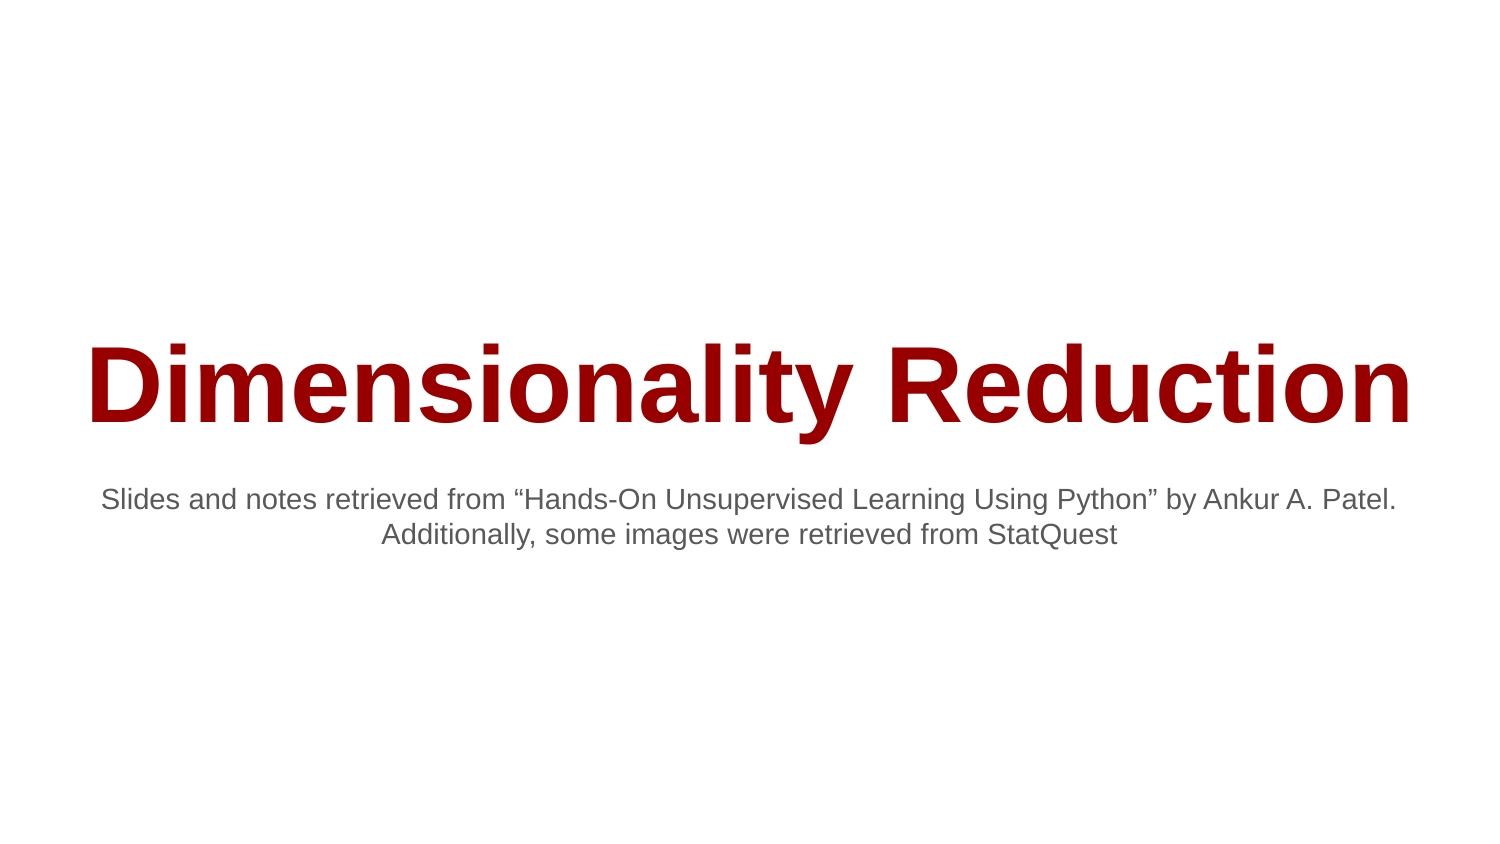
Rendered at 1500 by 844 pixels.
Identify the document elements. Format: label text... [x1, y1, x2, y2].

subtitle Slides and notes retrieved from “Hands-On Unsupervised Learning Using Python” by Ankur A. Patel. Additionally, some images were retrieved from StatQuest [51, 464, 1449, 595]
title Dimensionality Reduction [51, 122, 1449, 459]
